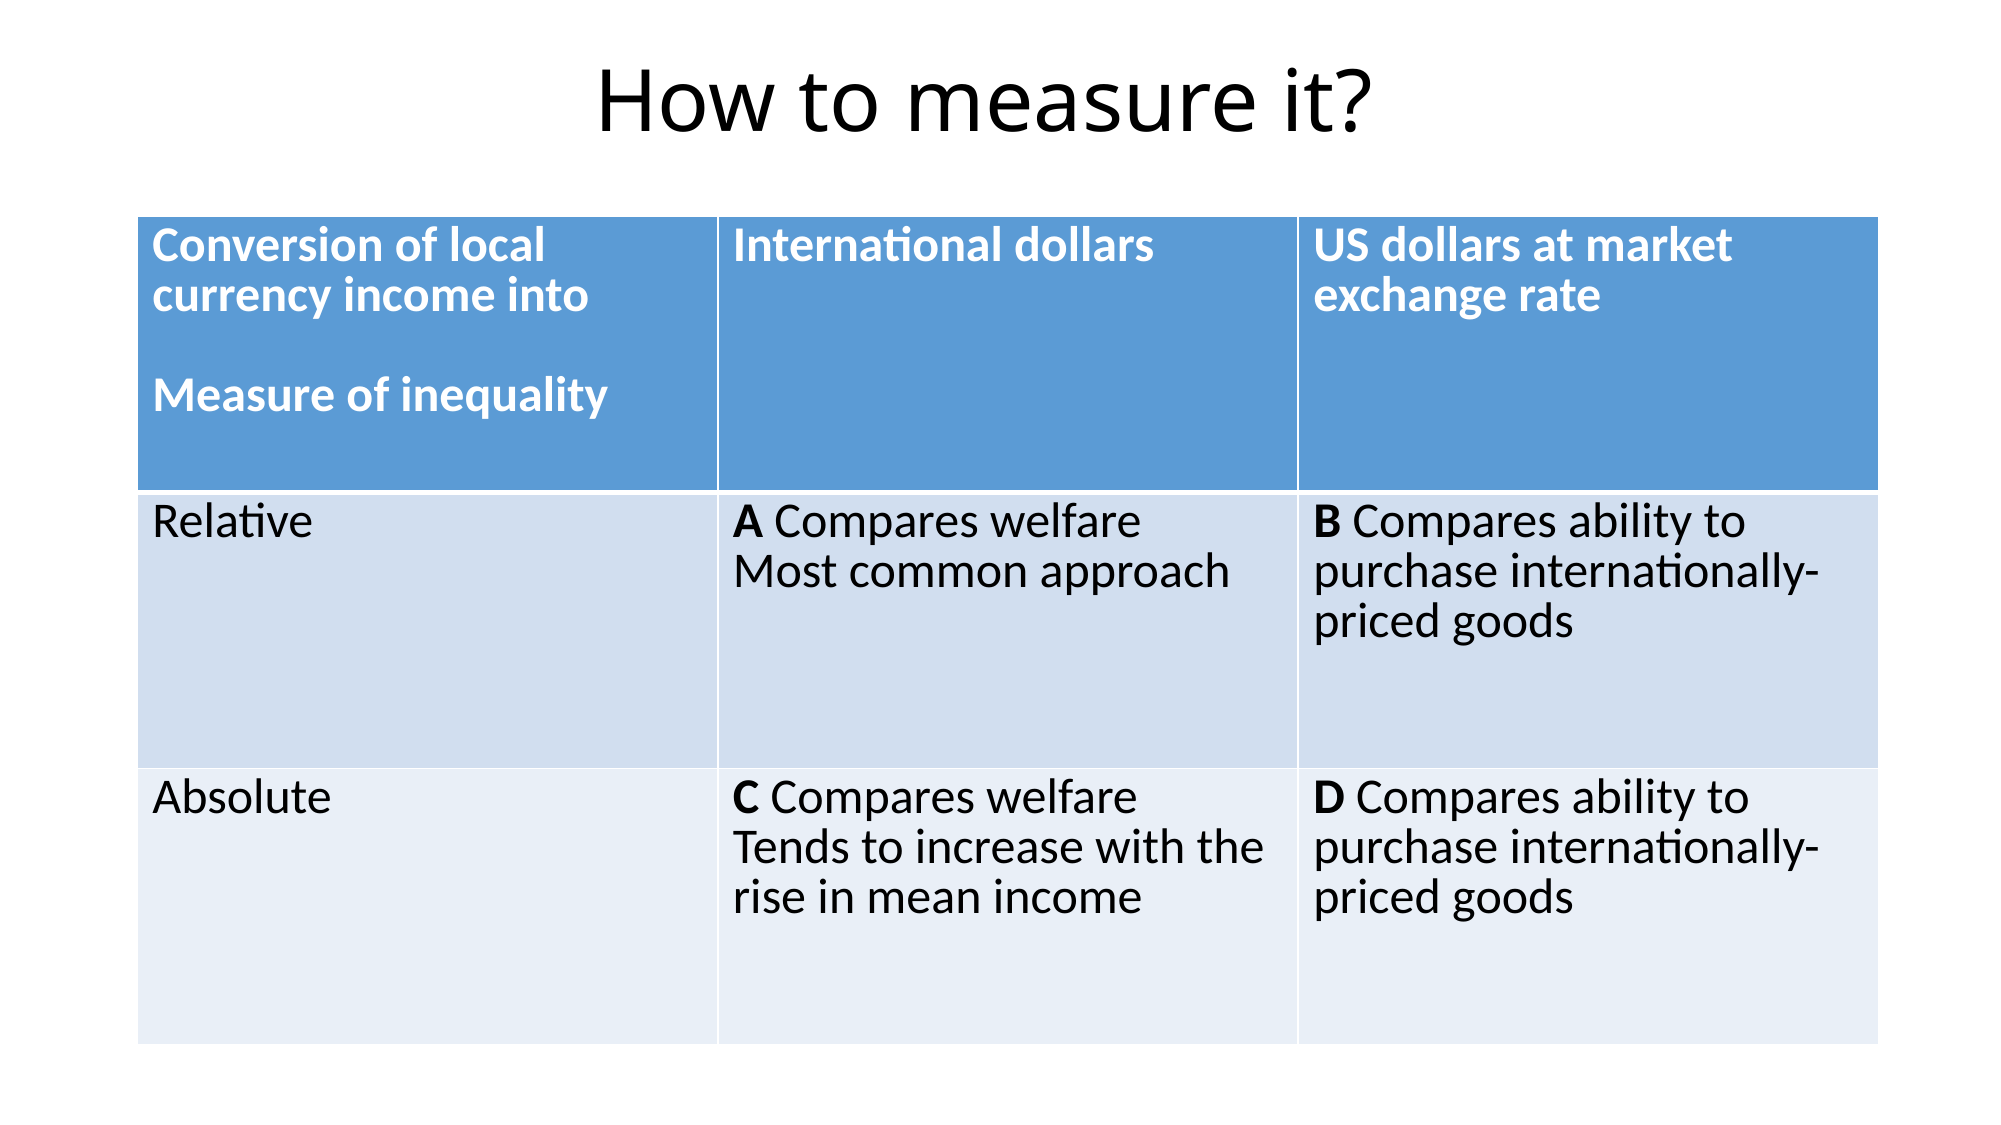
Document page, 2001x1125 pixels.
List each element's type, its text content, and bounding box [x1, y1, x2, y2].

title How to measure it? [137, 49, 1831, 158]
table_cell B Compares ability to purchase internationally-priced goods [1299, 495, 1878, 768]
table_cell Relative [138, 495, 717, 768]
table_header US dollars at market exchange rate [1299, 217, 1878, 490]
table_header Conversion of local currency income into Measure of inequality [138, 217, 717, 490]
table_cell A Compares welfare Most common approach [719, 495, 1297, 768]
table_cell D Compares ability to purchase internationally-priced goods [1299, 769, 1878, 1044]
table_cell Absolute [138, 769, 717, 1044]
table_header International dollars [719, 217, 1297, 490]
table_cell C Compares welfare Tends to increase with the rise in mean income [719, 769, 1297, 1044]
